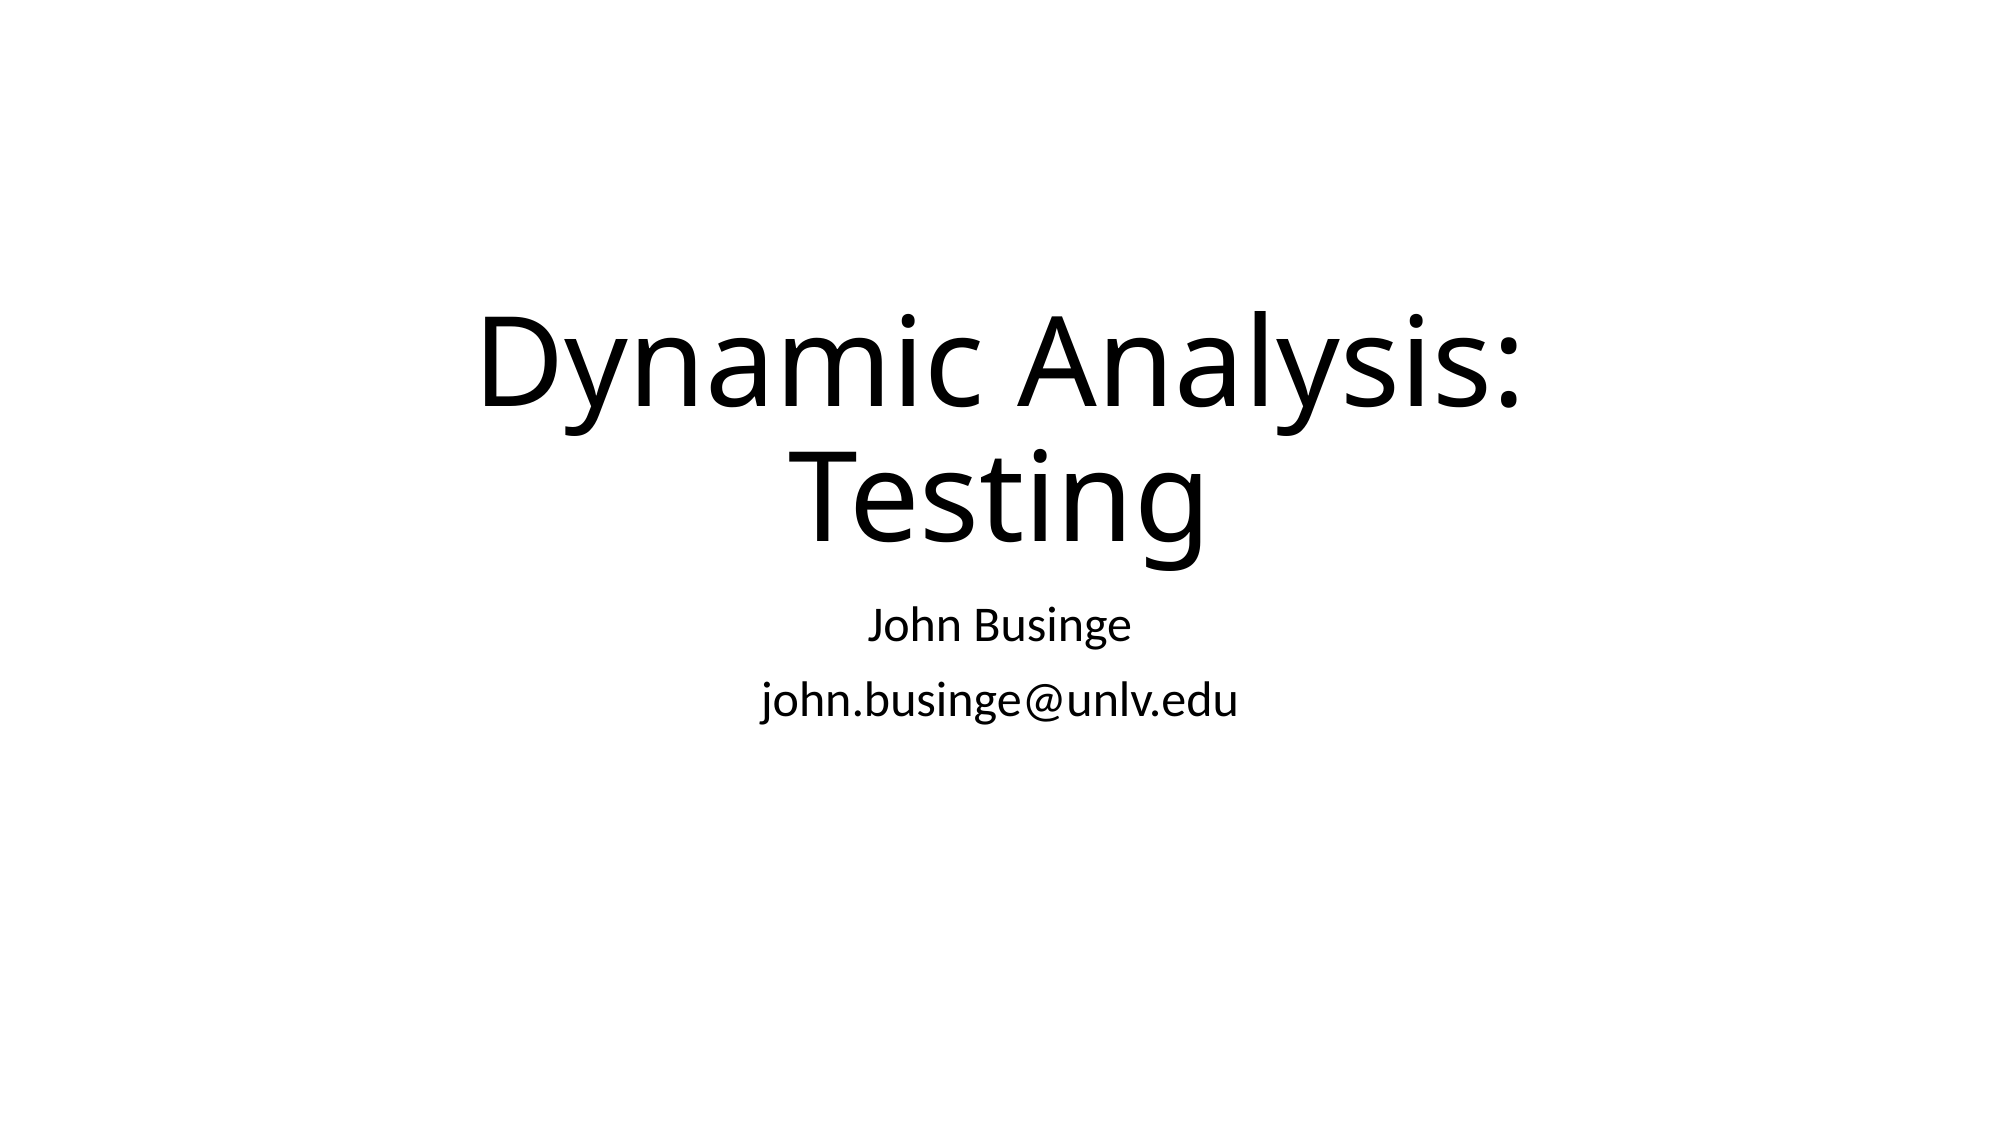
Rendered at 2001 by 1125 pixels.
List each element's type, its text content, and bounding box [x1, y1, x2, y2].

title Dynamic Analysis: Testing [249, 184, 1750, 576]
subtitle John Businge john.businge@unlv.edu [249, 590, 1750, 863]
